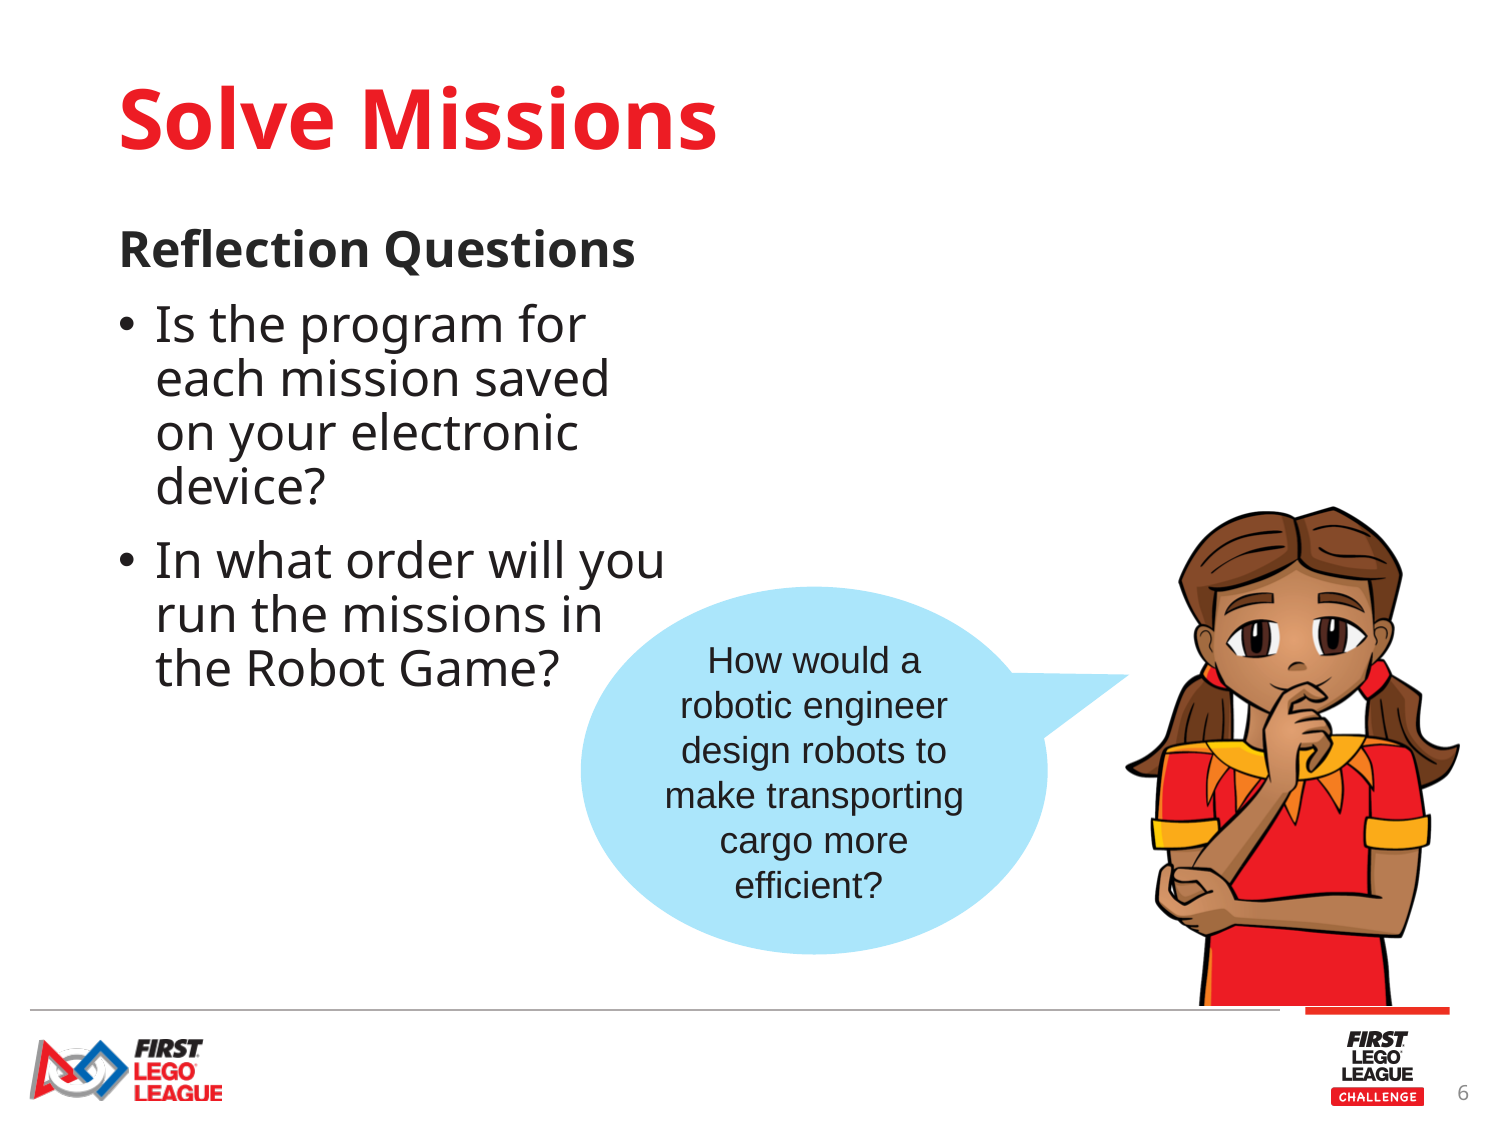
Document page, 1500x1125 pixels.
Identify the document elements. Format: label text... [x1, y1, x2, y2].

text_box How would a robotic engineer design robots to make transporting cargo more efficient? [579, 585, 1125, 956]
list Reflection Questions Is the program for each mission saved on your electronic device? In what order will you run the missions in the Robot Game? [103, 216, 693, 923]
title Solve Missions [103, 59, 1397, 185]
picture [1125, 502, 1468, 1006]
slide_number 6 [1425, 1076, 1484, 1111]
